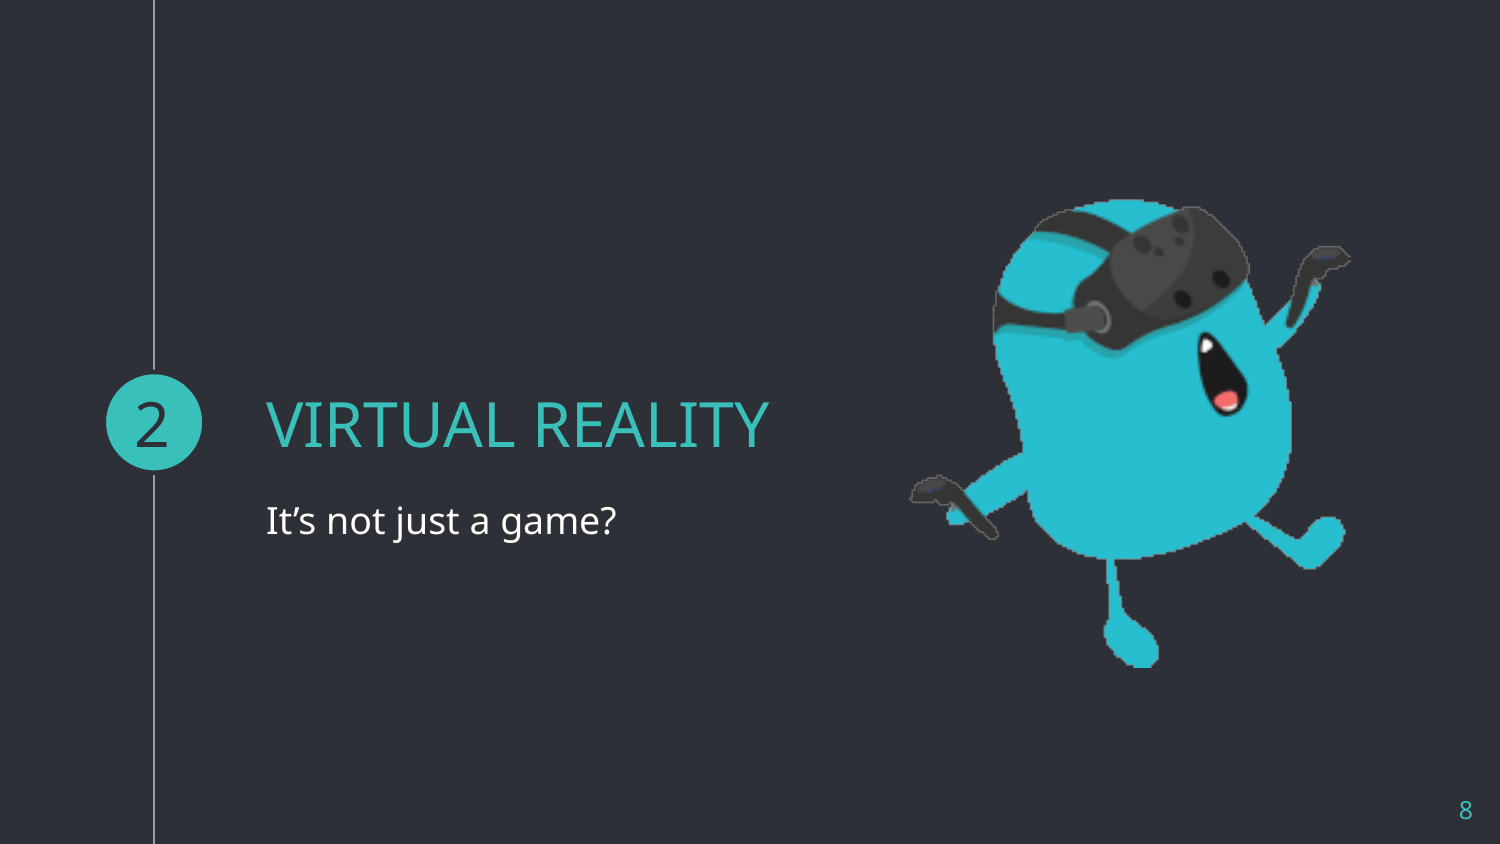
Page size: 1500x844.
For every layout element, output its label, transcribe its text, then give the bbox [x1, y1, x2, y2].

slide_number 8 [1398, 779, 1489, 832]
title VIRTUAL REALITY [250, 378, 810, 466]
text_box 2 [86, 373, 218, 471]
subtitle It’s not just a game? [250, 482, 655, 560]
picture [880, 176, 1351, 668]
